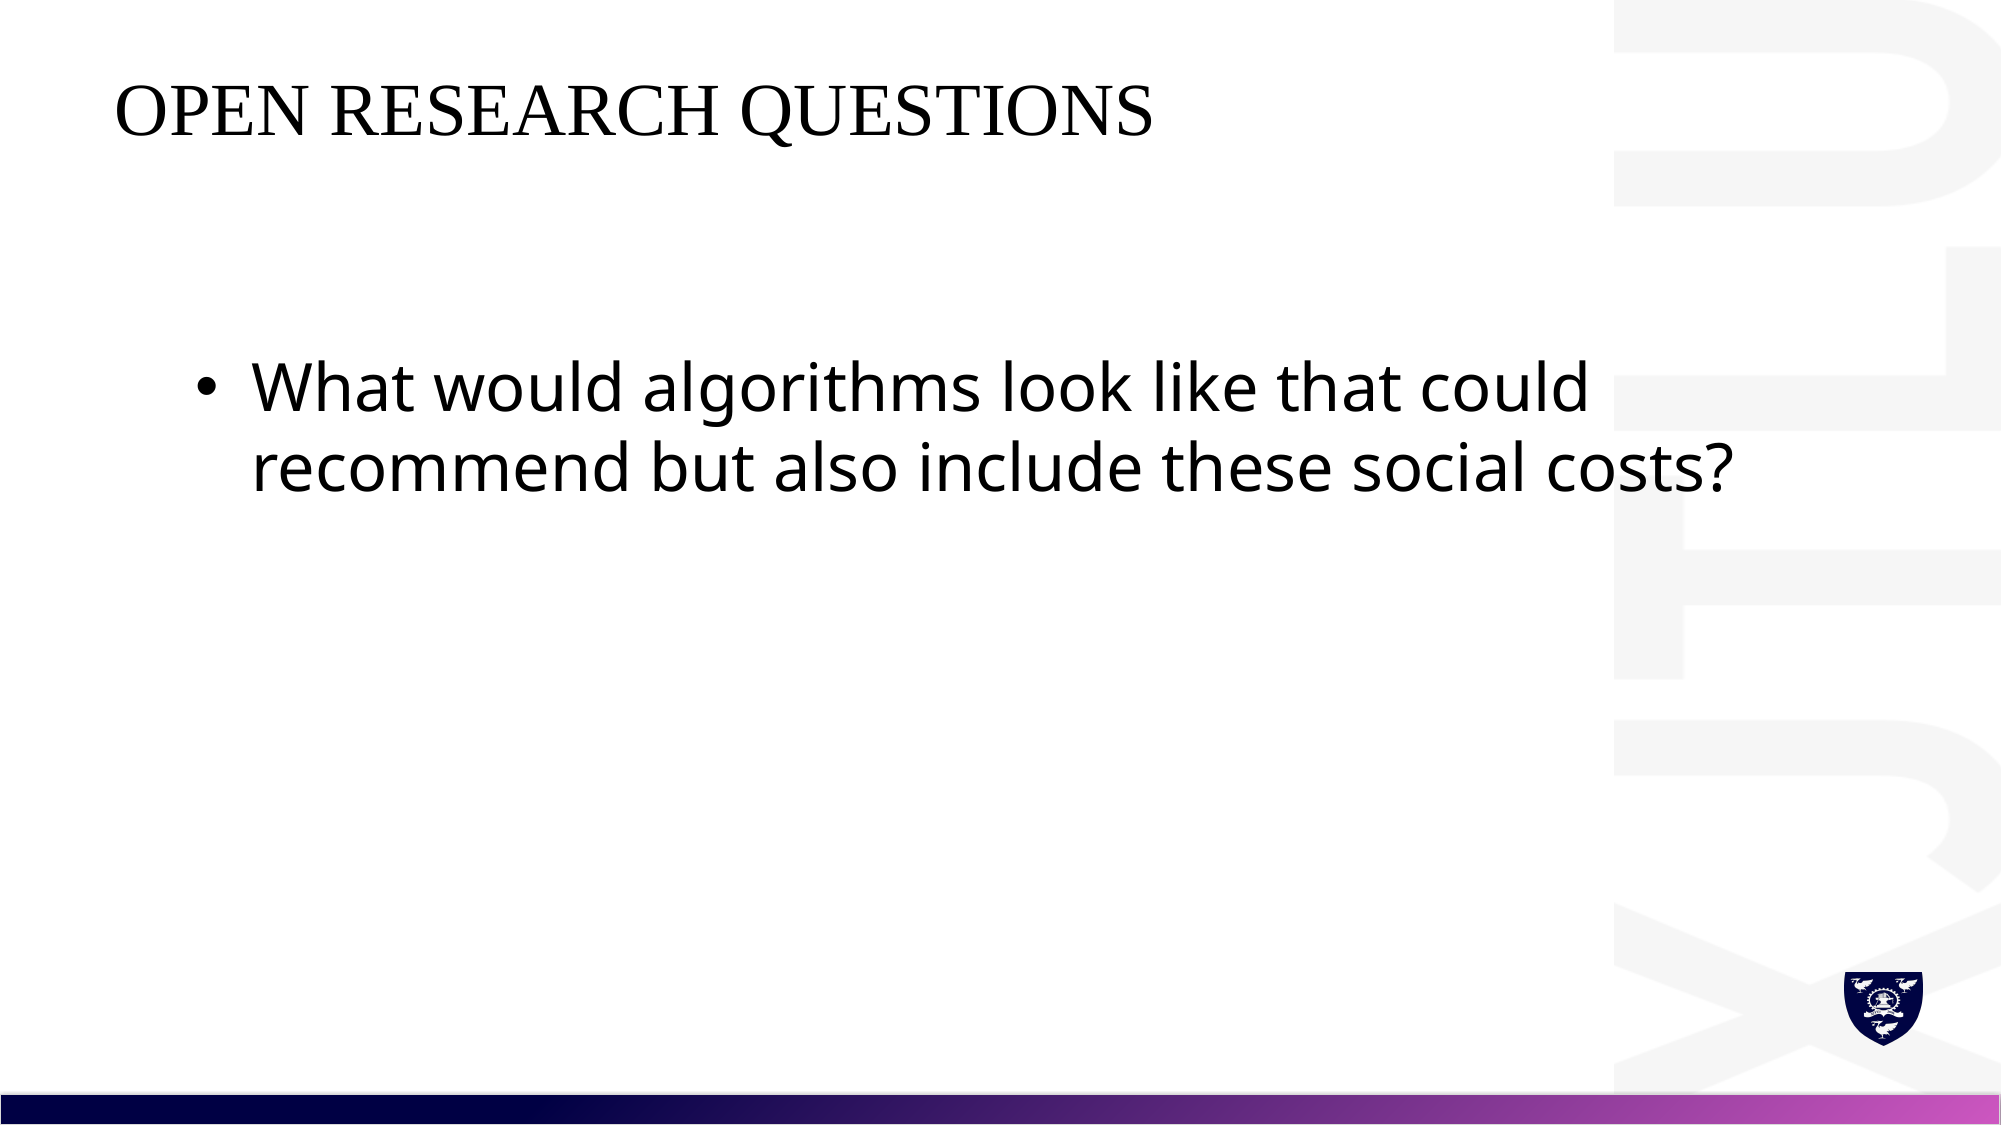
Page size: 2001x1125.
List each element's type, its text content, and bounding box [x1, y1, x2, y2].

list What would algorithms look like that could recommend but also include these social costs? [180, 337, 1830, 975]
title Open research questions [99, 46, 1923, 165]
picture [1844, 972, 1923, 1046]
